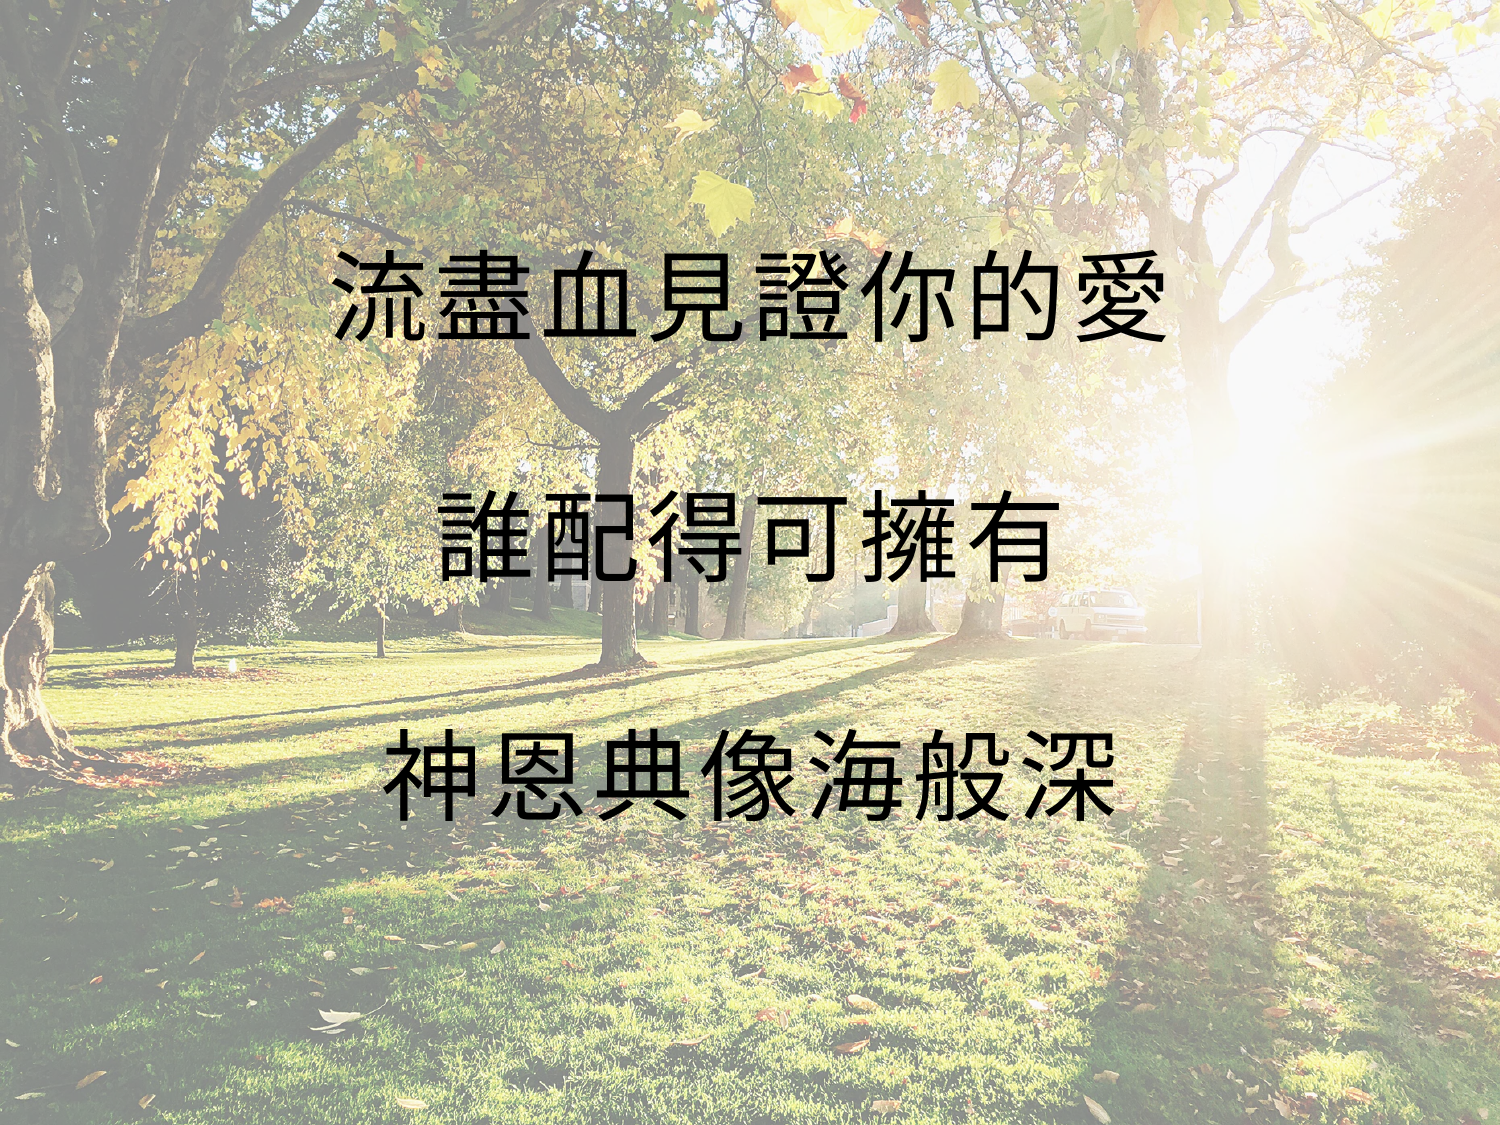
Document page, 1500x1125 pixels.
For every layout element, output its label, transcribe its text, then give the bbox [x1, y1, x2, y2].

text_box 流盡血見證你的愛 誰配得可擁有 神恩典像海般深 [0, 106, 1500, 842]
